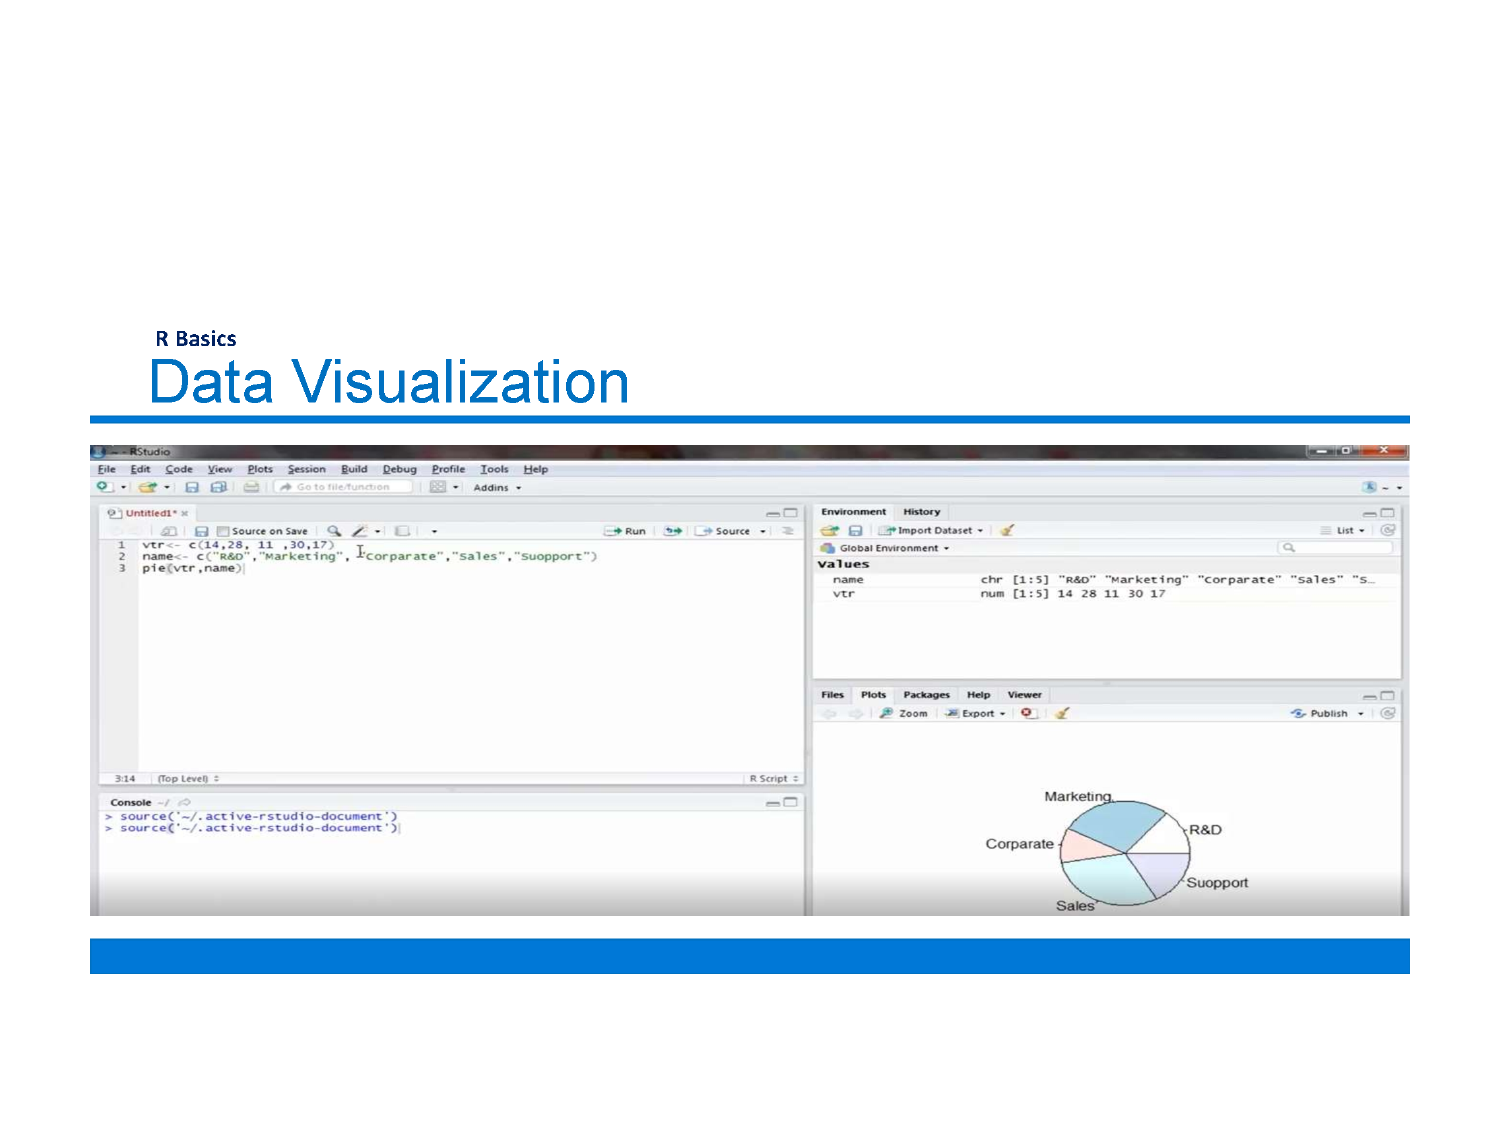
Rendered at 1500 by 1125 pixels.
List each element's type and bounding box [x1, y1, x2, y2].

list [89, 262, 1411, 1006]
